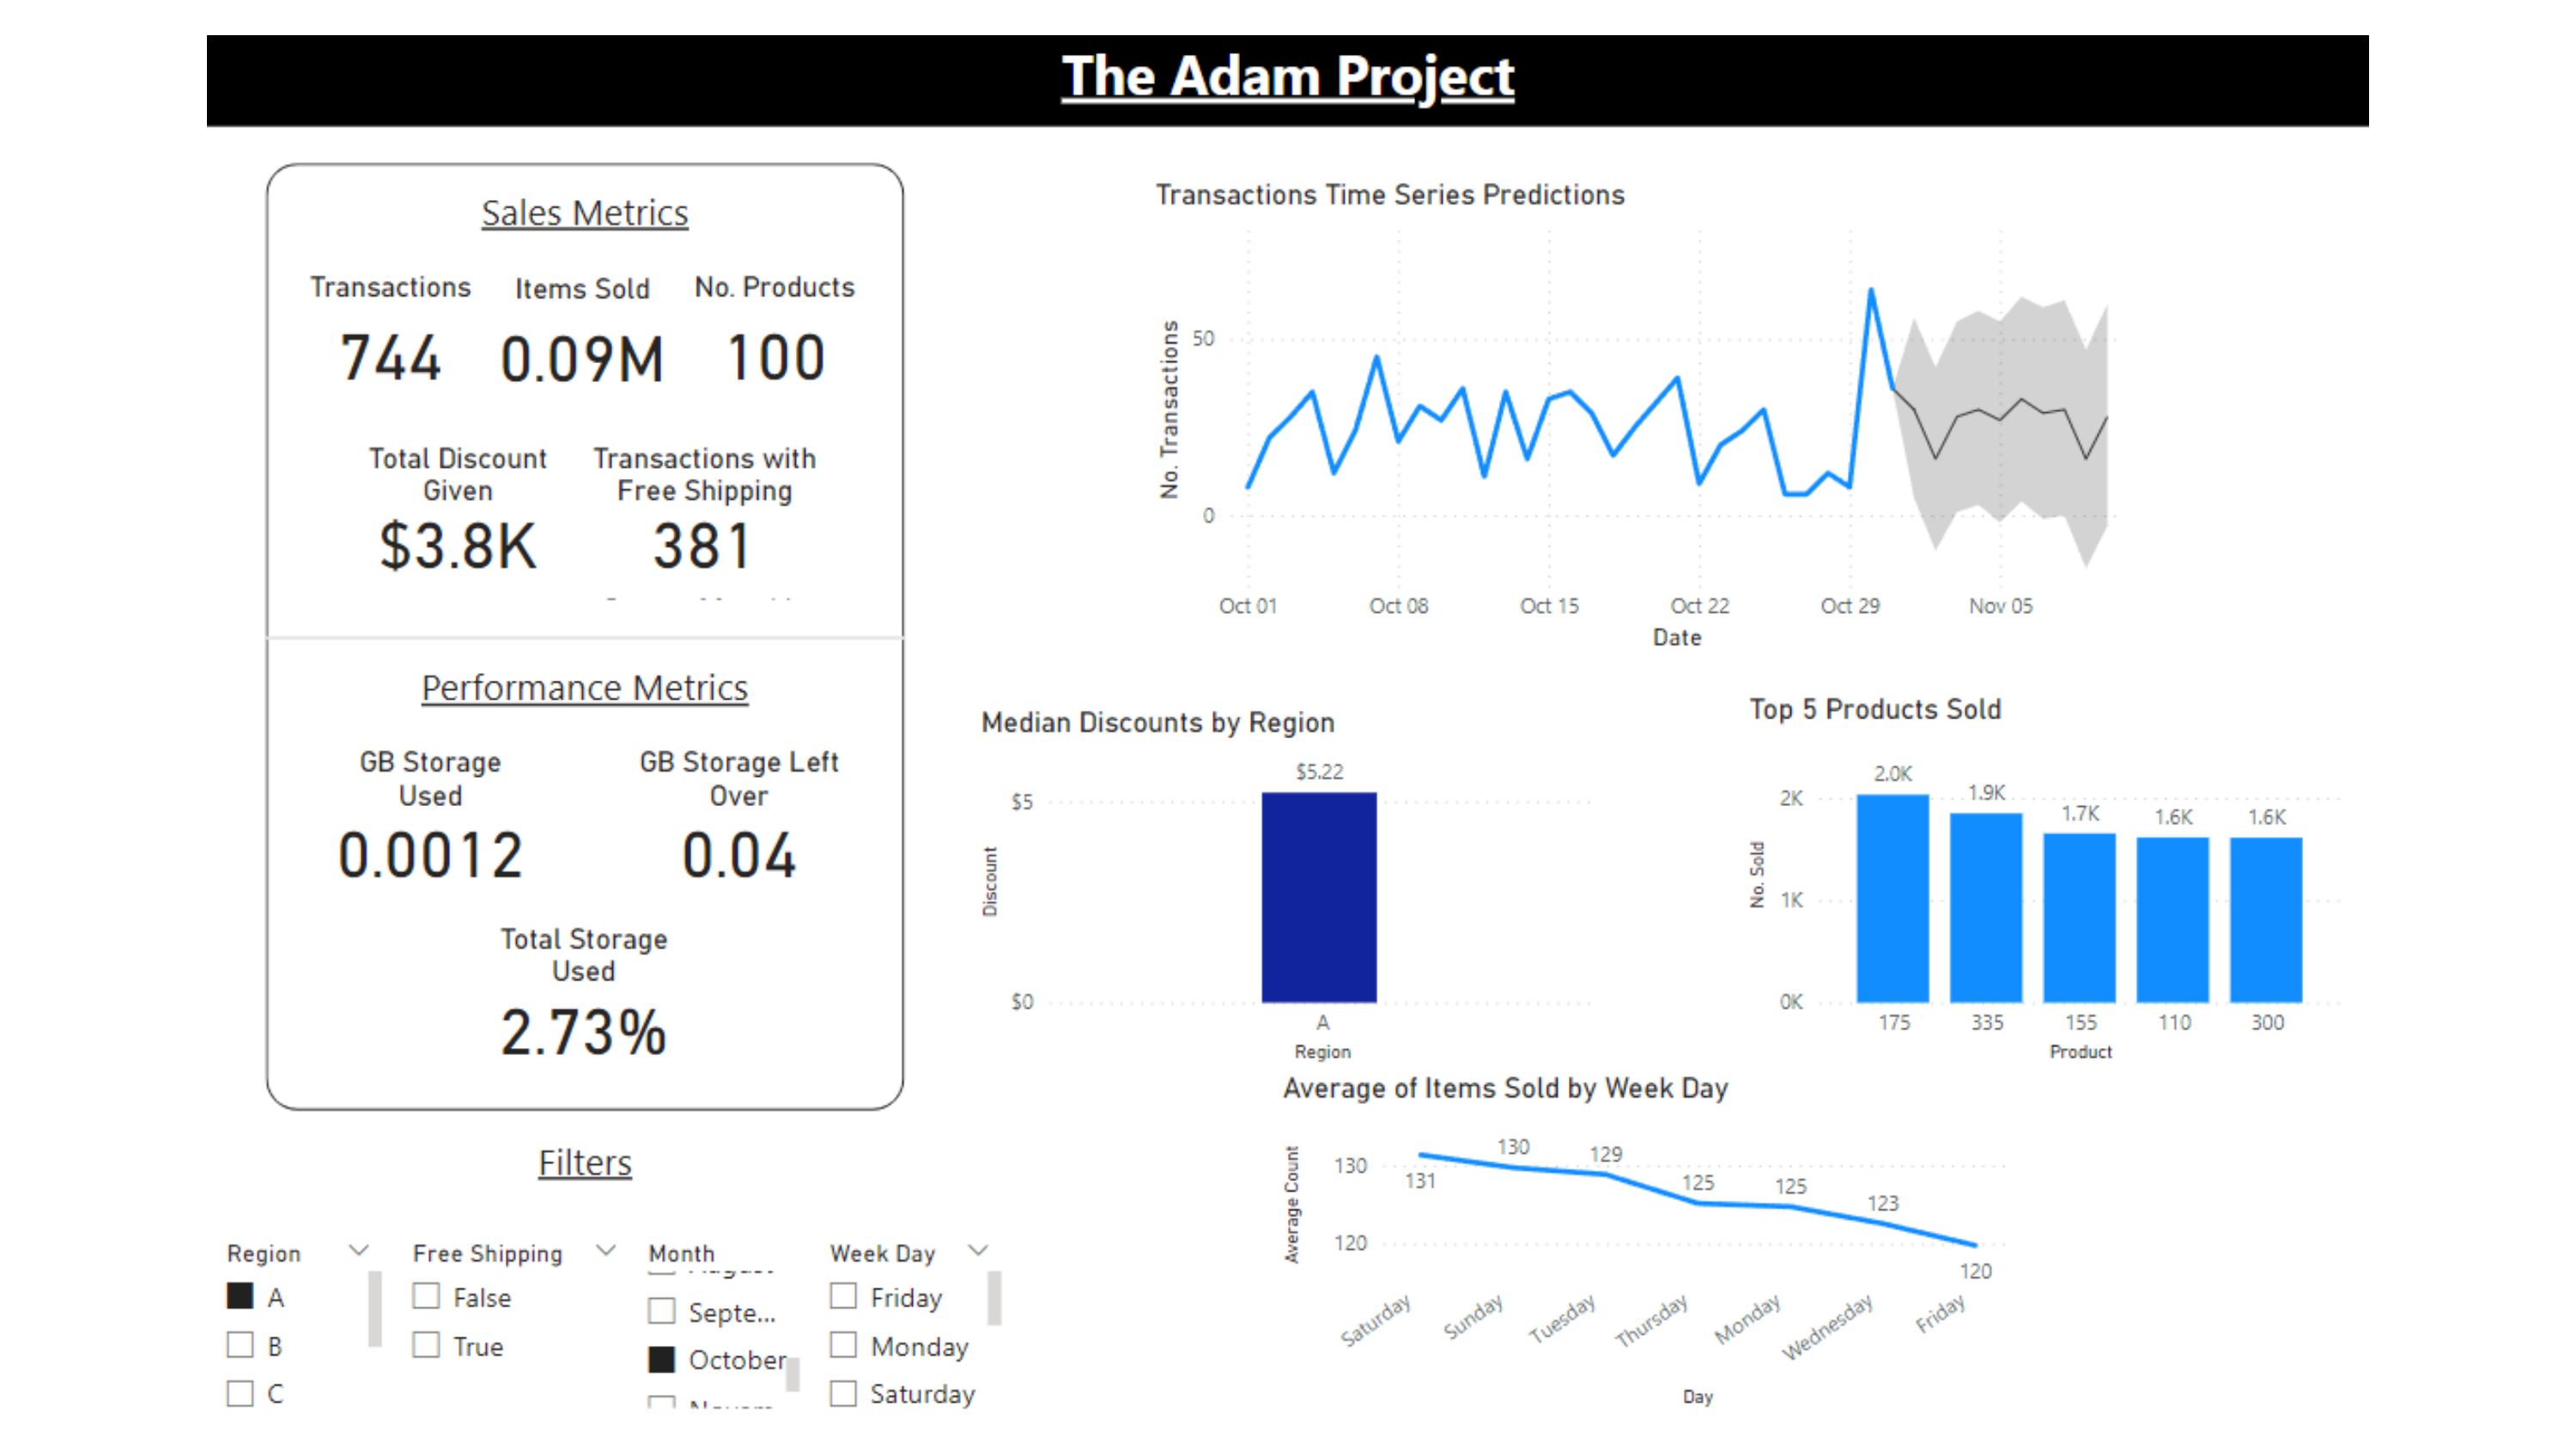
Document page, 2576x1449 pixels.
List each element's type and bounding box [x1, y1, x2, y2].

picture [207, 35, 2369, 1413]
